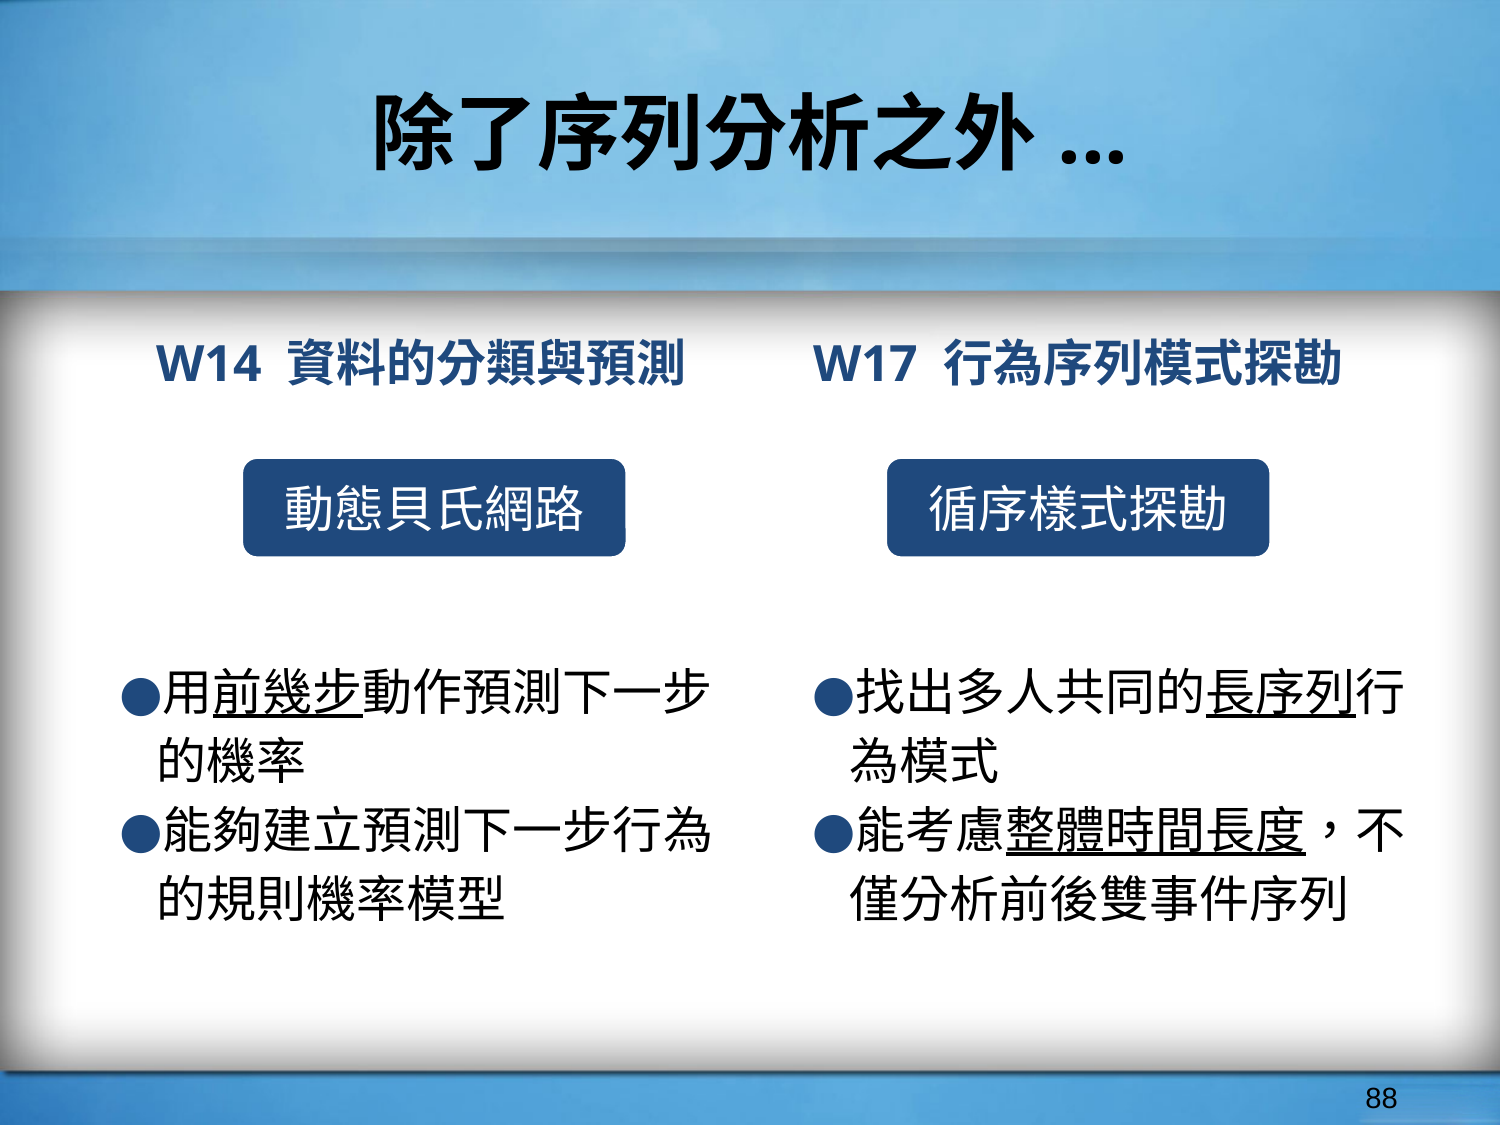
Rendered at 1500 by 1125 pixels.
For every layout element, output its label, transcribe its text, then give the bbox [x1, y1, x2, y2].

subtitle W17 行為序列模式探勘 [759, 307, 1397, 403]
subtitle W14 資料的分類與預測 [103, 307, 740, 403]
text_box 動態貝氏網路 [239, 455, 629, 560]
slide_number ‹#› [1350, 1074, 1488, 1118]
list 用前幾步動作預測下一步的機率 能夠建立預測下一步行為的規則機率模型 [66, 636, 738, 1062]
text_box 循序樣式探勘 [883, 455, 1273, 560]
list 找出多人共同的長序列行為模式 能考慮整體時間長度，不僅分析前後雙事件序列 [759, 636, 1431, 1062]
title 除了序列分析之外... [78, 27, 1422, 232]
picture [0, 0, 1500, 1125]
